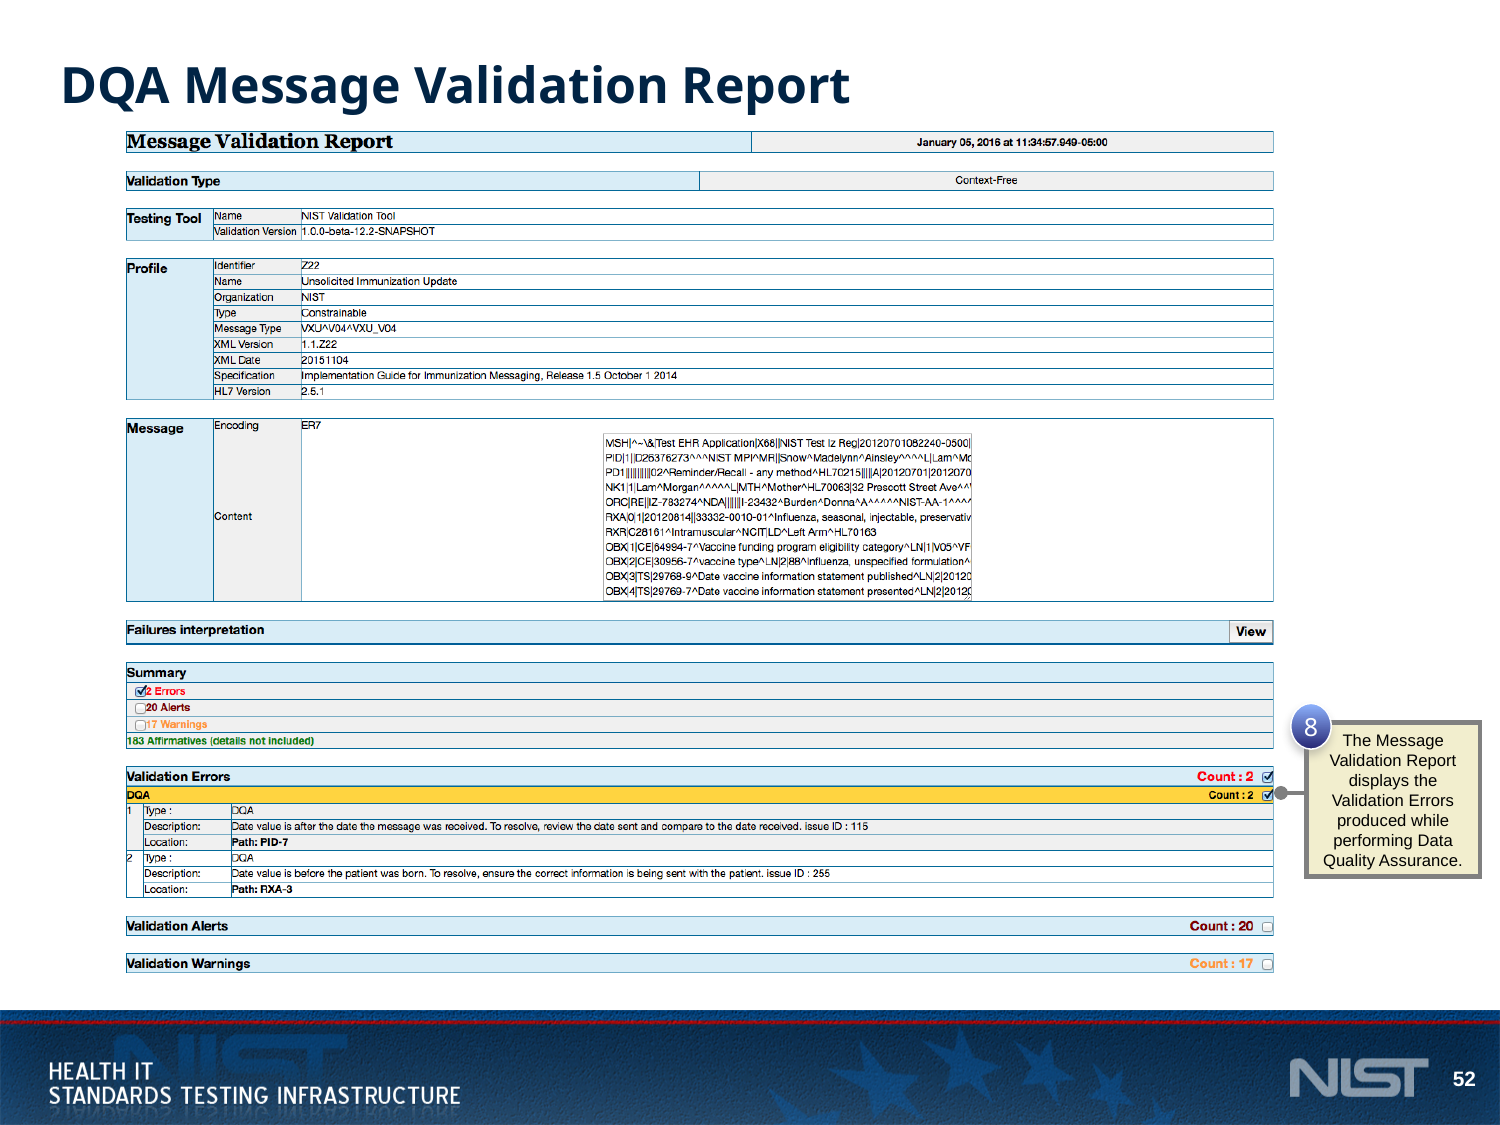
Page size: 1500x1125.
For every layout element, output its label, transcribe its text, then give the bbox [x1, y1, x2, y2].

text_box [1280, 703, 1481, 880]
picture [0, 1010, 1500, 1125]
title DQA Message Validation Report [45, 45, 1396, 182]
picture [121, 129, 1287, 979]
